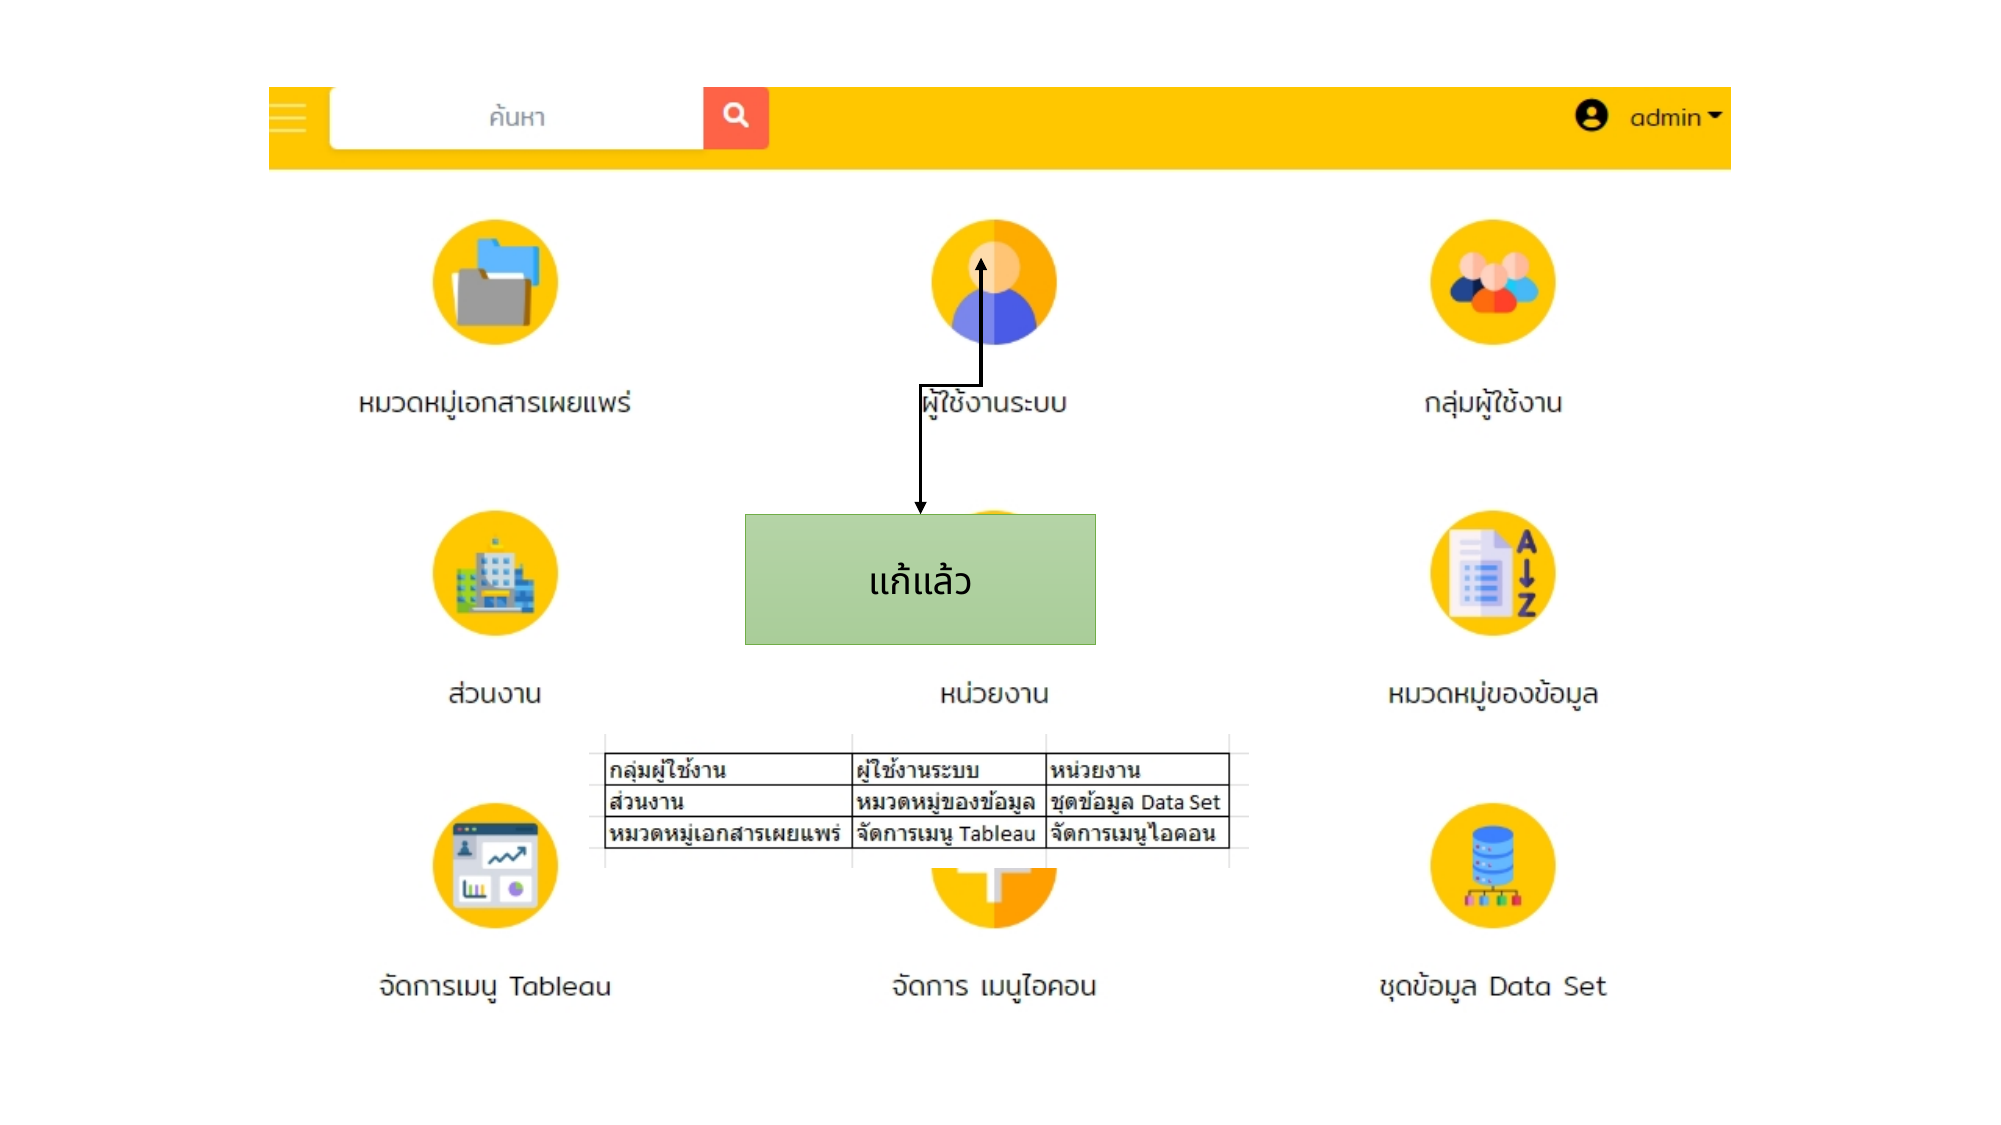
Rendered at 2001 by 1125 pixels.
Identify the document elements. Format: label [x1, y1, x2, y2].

text_box [822, 355, 1079, 417]
picture [269, 87, 1731, 1038]
